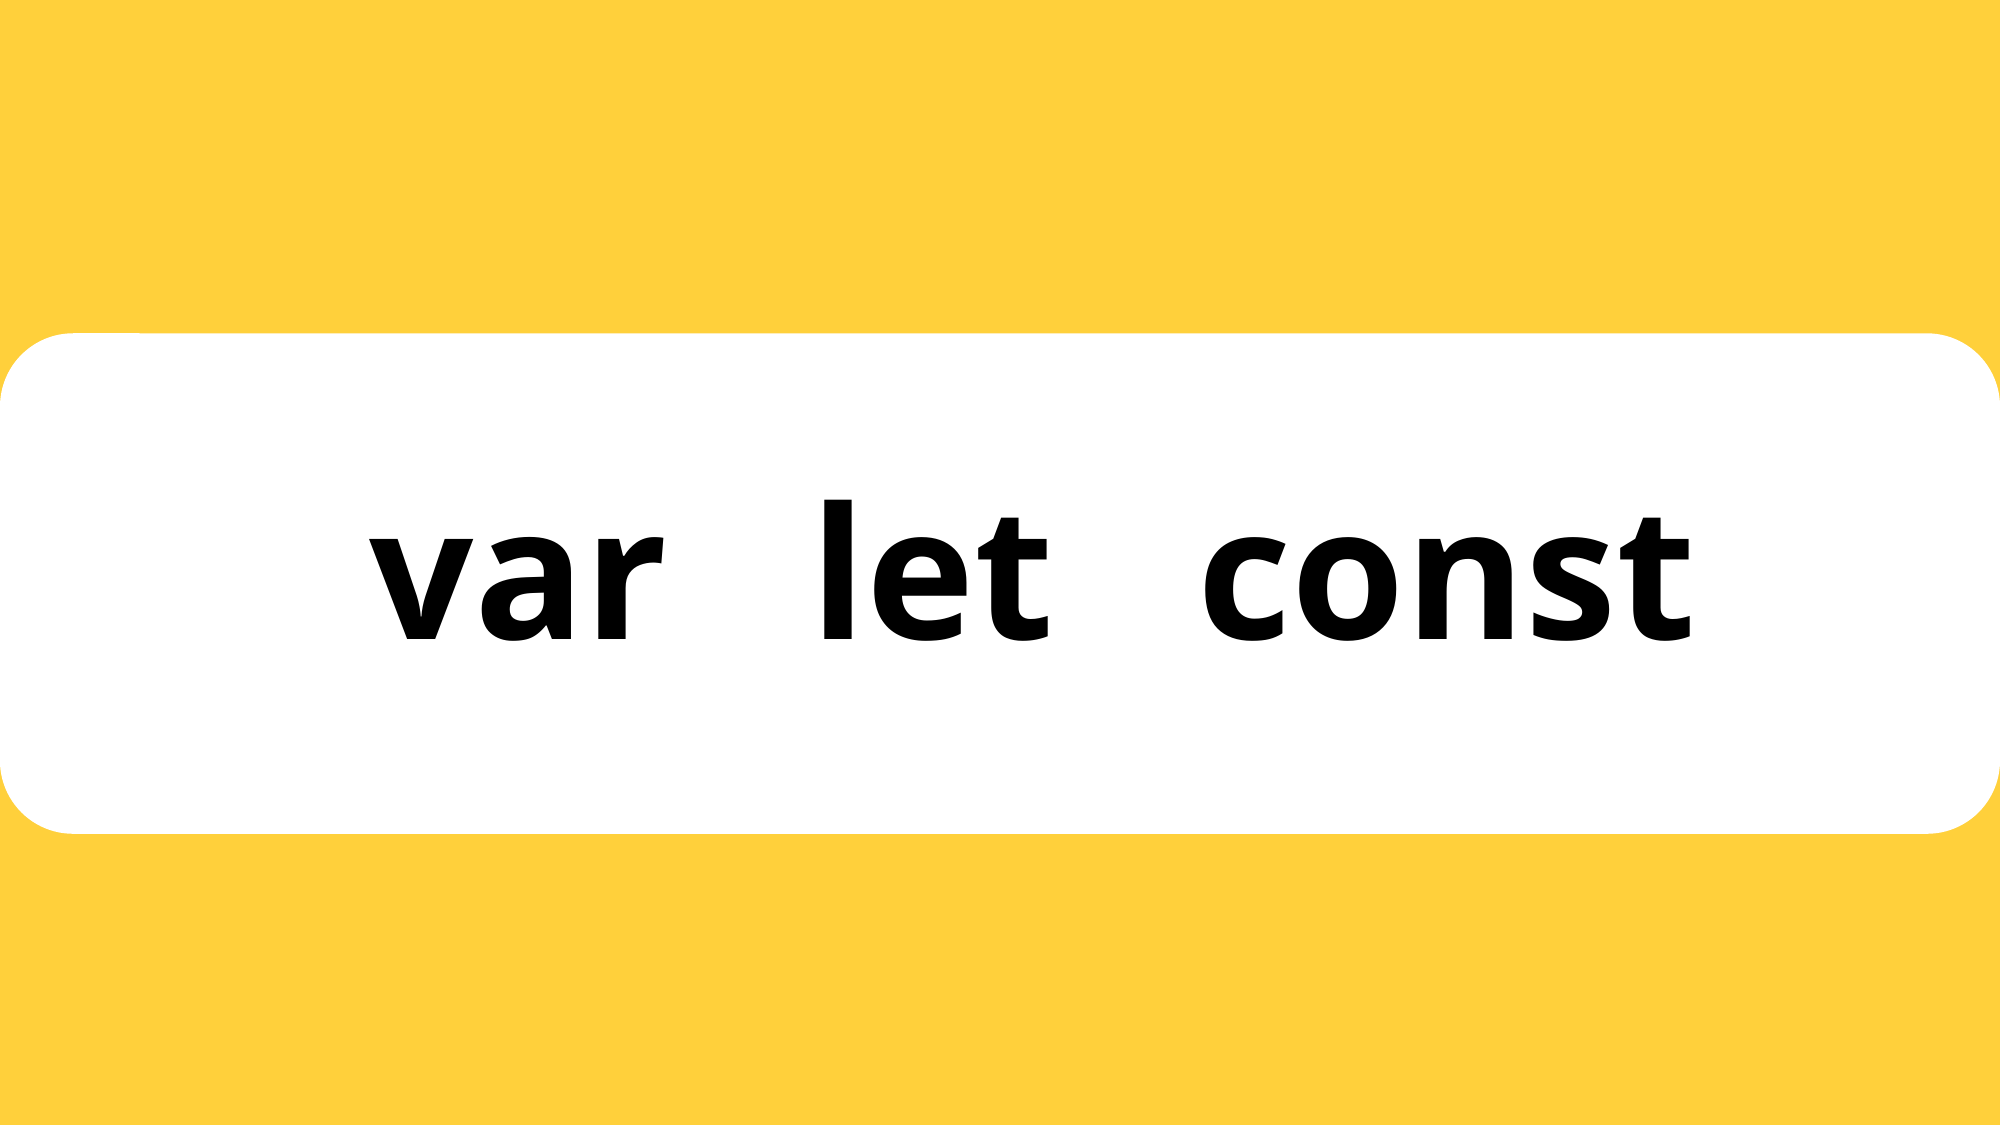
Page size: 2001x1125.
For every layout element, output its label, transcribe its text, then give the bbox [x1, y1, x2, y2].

text_box [0, 778, 2000, 1125]
text_box [0, 0, 2000, 389]
text_box var let const [355, 448, 1713, 904]
text_box [0, 332, 2000, 835]
